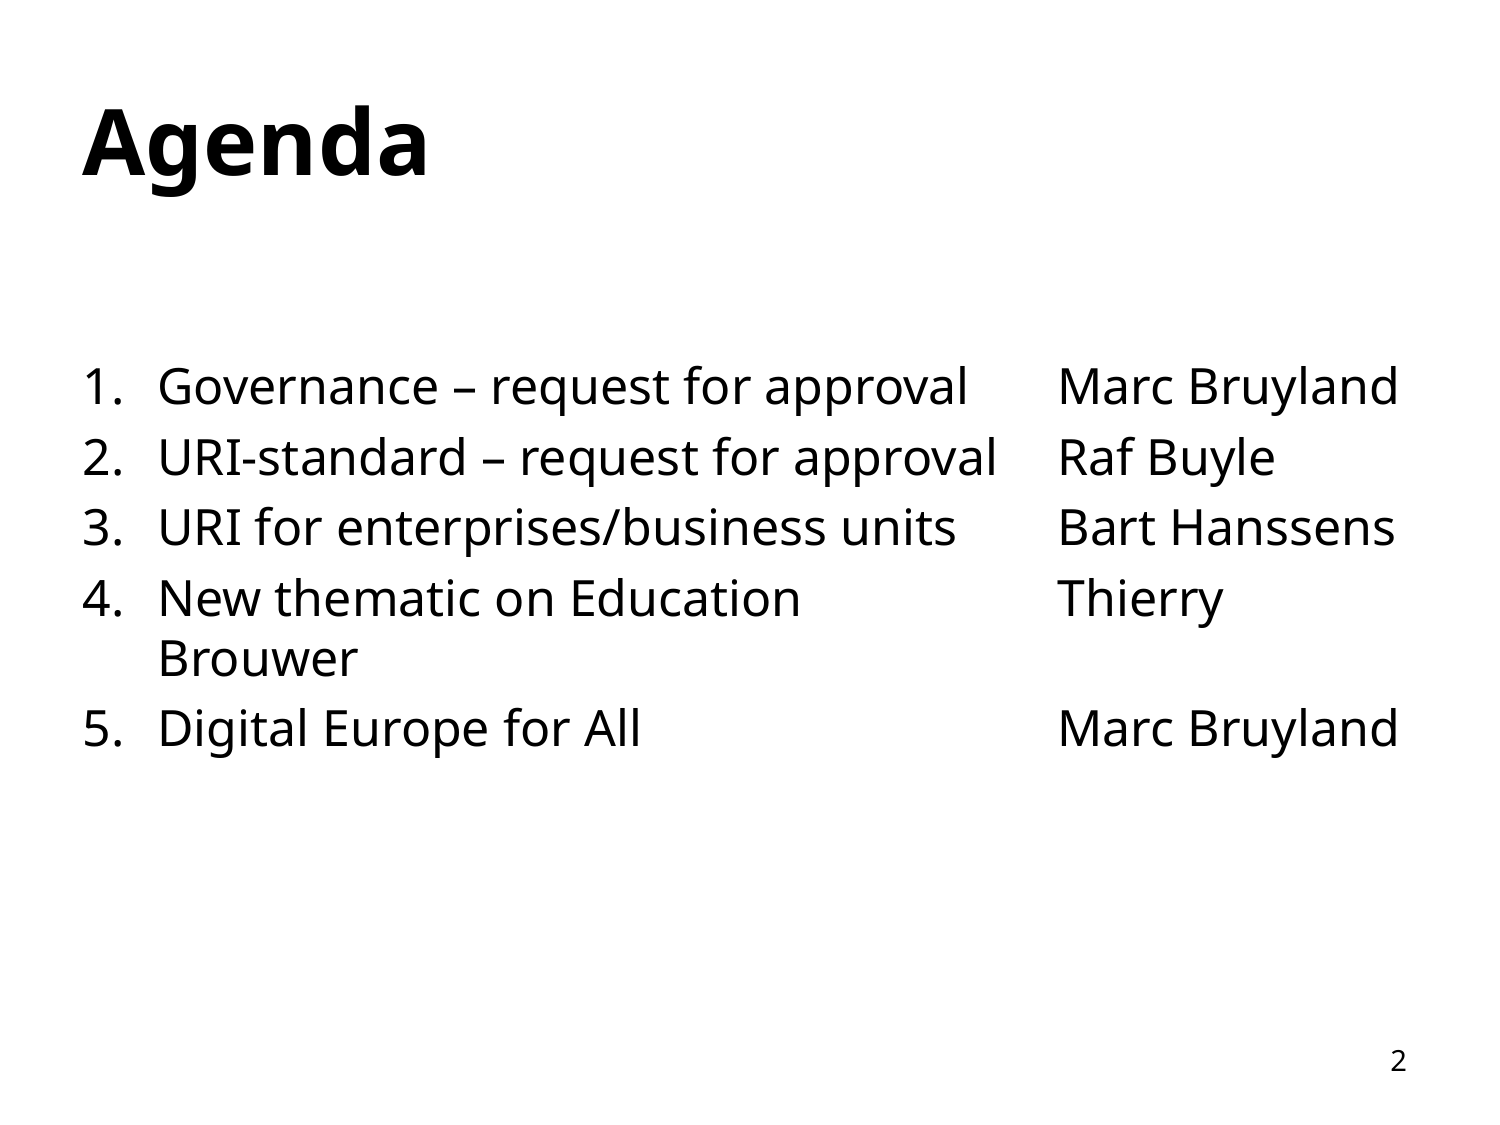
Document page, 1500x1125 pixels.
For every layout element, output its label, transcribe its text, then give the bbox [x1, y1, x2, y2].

slide_number 2 [1382, 1034, 1468, 1097]
title Agenda [74, 41, 1426, 236]
list Governance – request for approval Marc Bruyland URI-standard – request for approval Raf Buyle URI for enterprises/business units Bart Hanssens New thematic on Education Thierry Brouwer Digital Europe for All Marc Bruyland [74, 266, 1436, 835]
